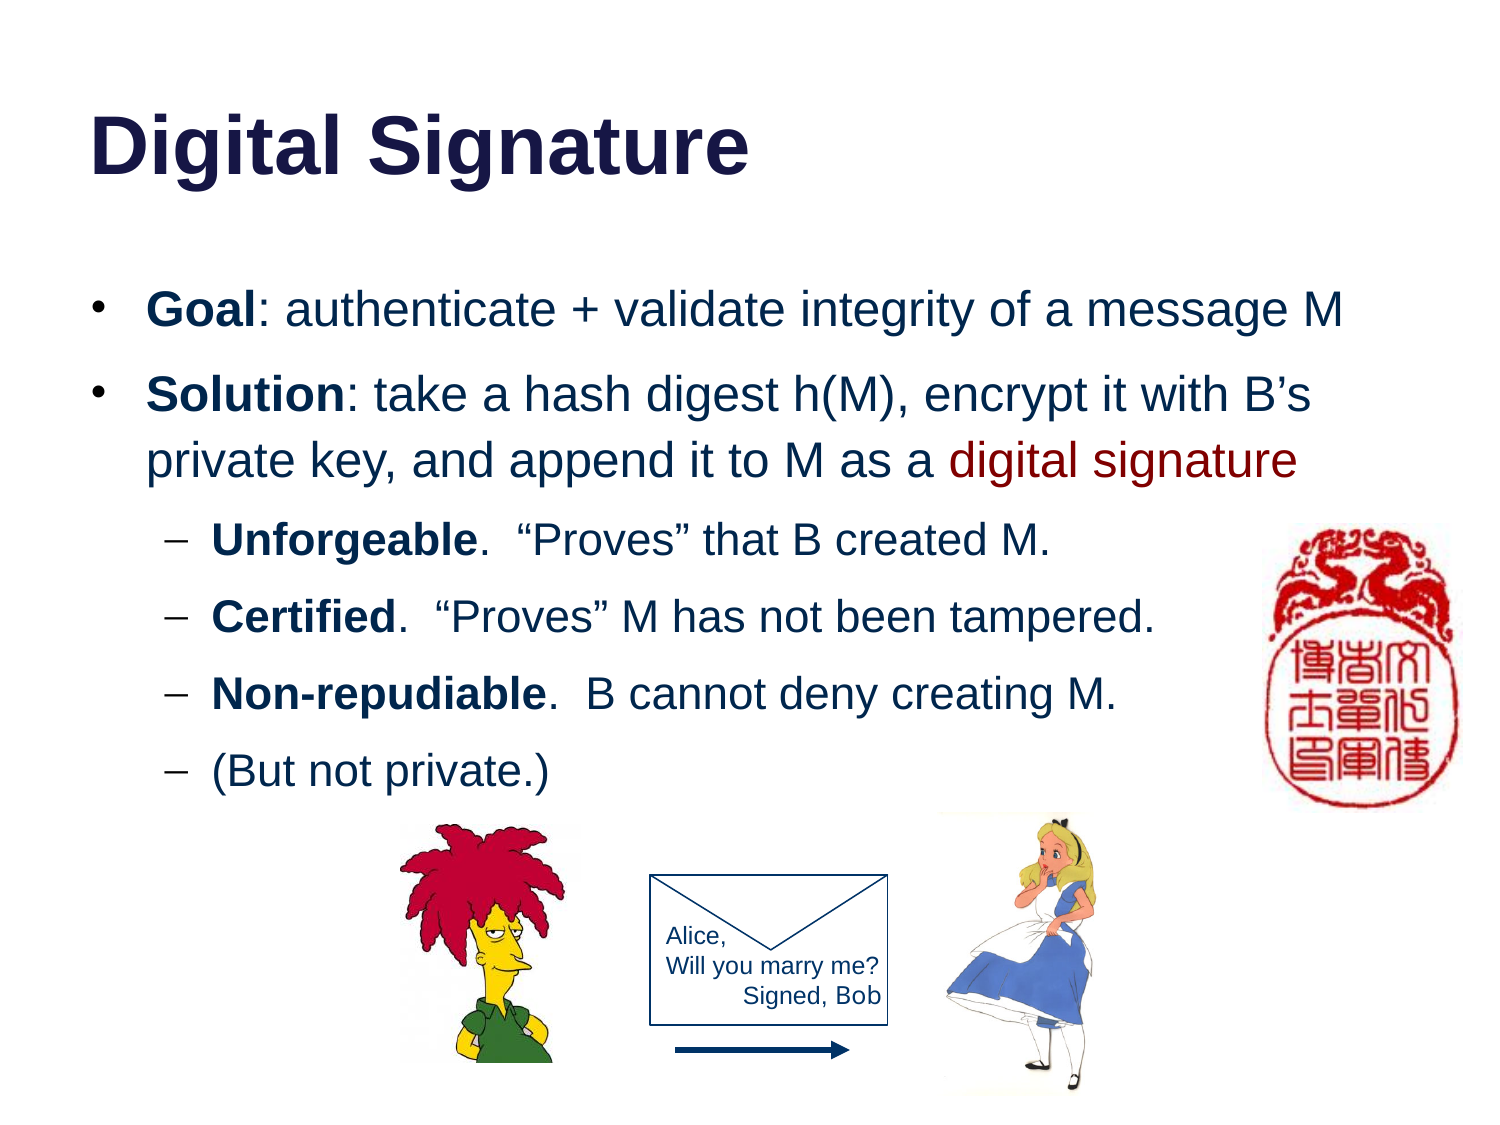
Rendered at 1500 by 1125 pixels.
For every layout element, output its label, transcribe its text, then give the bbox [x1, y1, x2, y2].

text_box Alice, Will you marry me? Signed, Bob [891, 912, 898, 1018]
title Digital Signature [75, 0, 1425, 200]
list Goal: authenticate + validate integrity of a message M Solution: take a hash digest h(M), encrypt it with B’s private key, and append it to M as a digital signature Unforgeable. “Proves” that B created M. Certified. “Proves” M has not been tampered. Non-repudiable. B cannot deny creating M. (But not private.) [75, 263, 1425, 938]
picture [1262, 523, 1463, 813]
picture [937, 812, 1112, 1096]
picture [400, 824, 581, 1063]
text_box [649, 874, 888, 1026]
